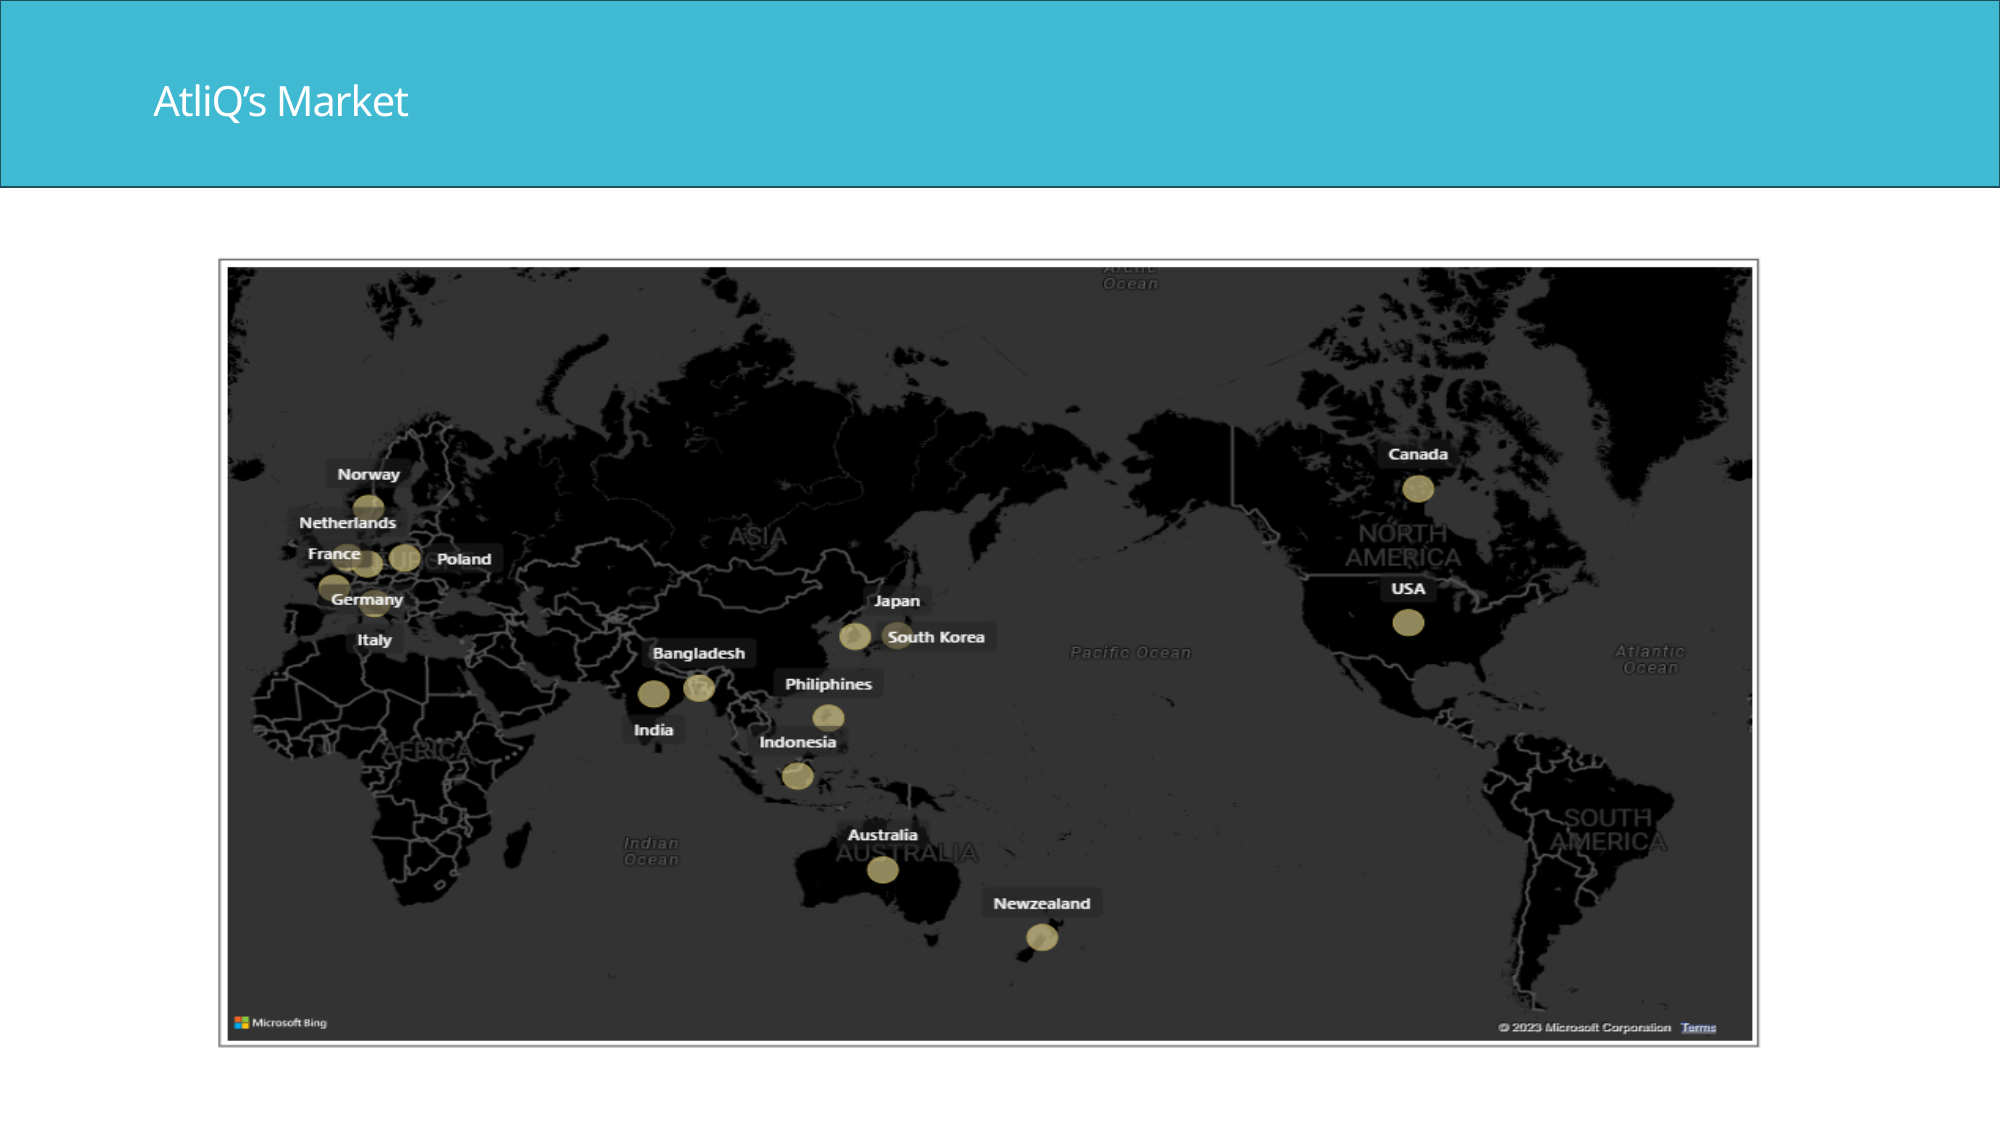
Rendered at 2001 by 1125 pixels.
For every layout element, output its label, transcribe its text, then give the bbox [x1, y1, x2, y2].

text_box [0, 0, 2000, 188]
picture [176, 235, 1792, 1081]
text_box AtliQ’s Market [138, 56, 622, 151]
